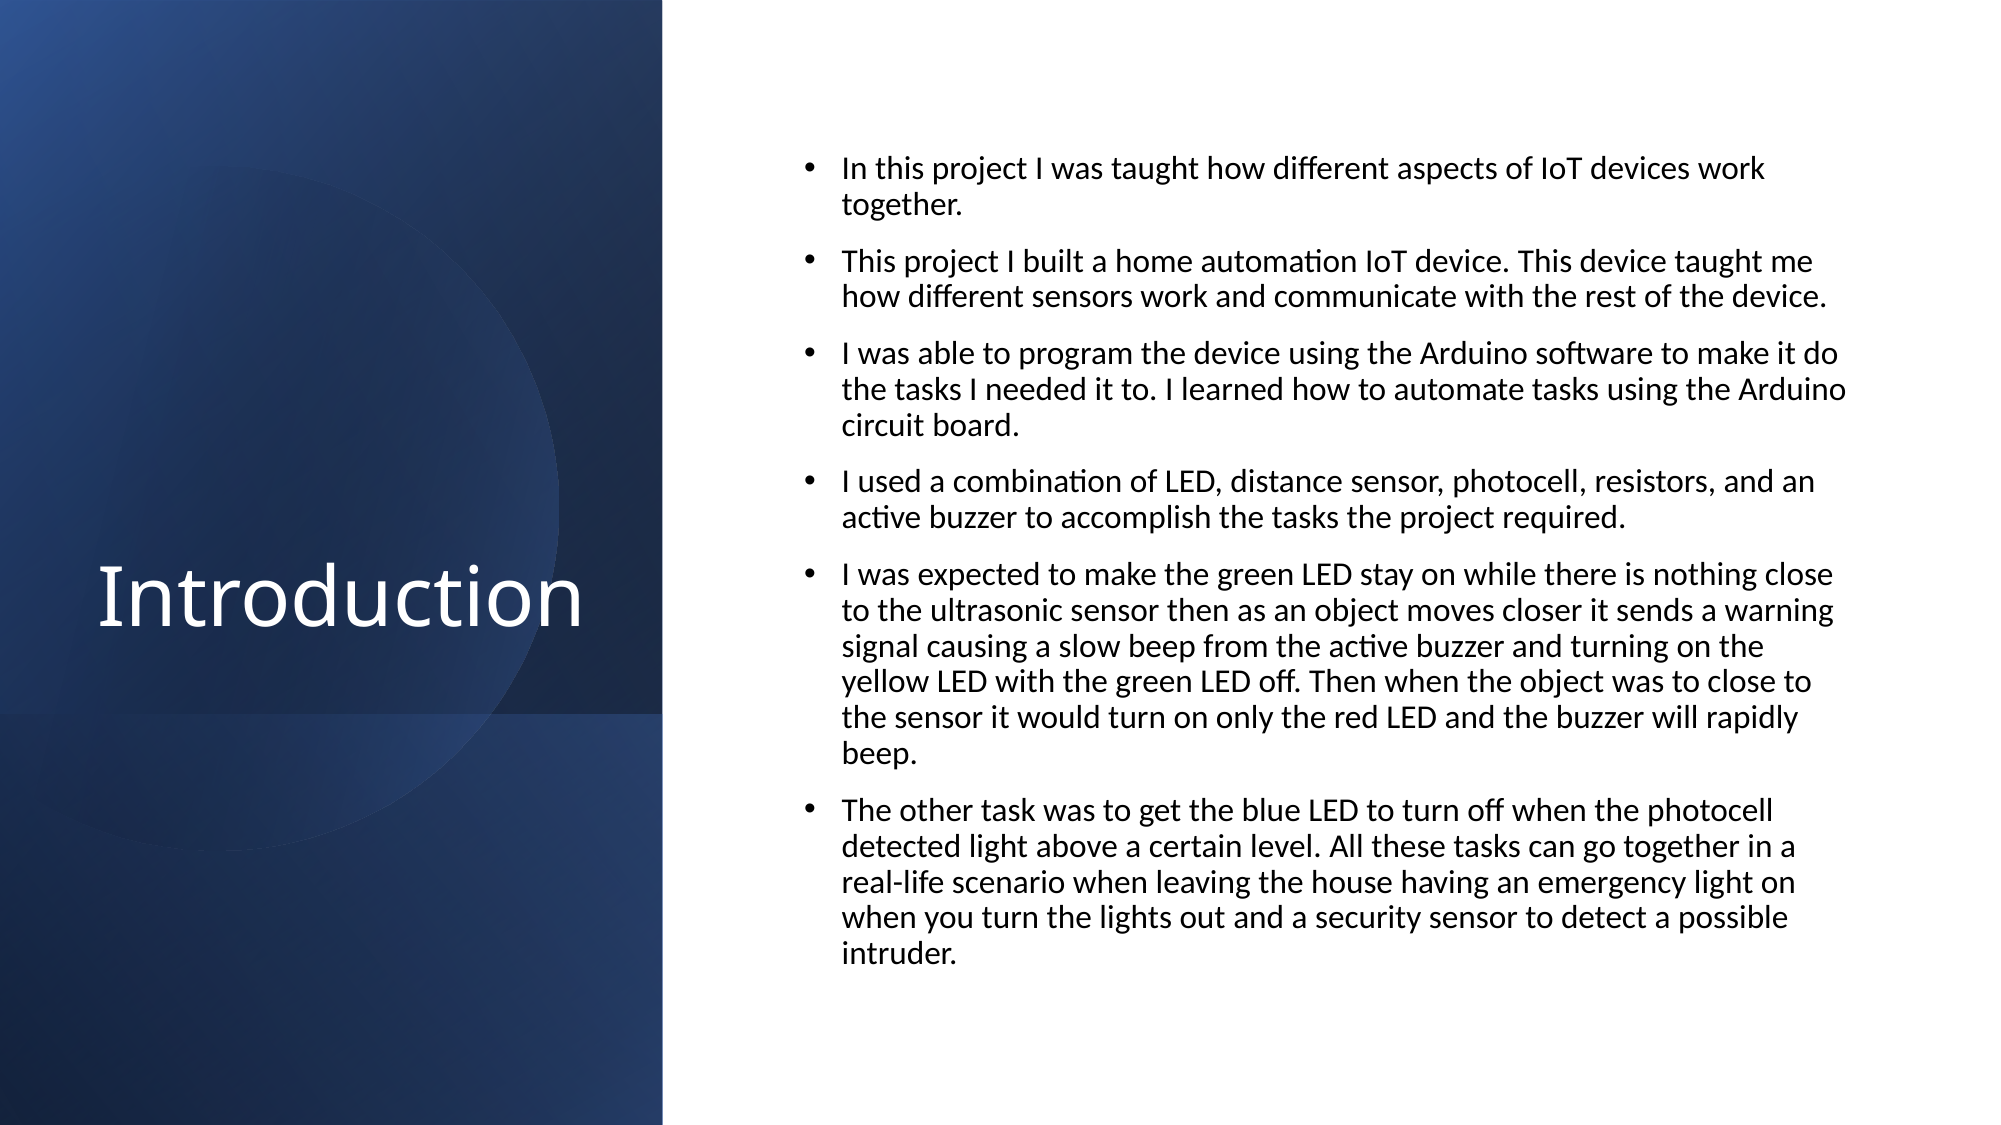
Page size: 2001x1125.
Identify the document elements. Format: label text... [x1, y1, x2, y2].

text_box [0, 0, 663, 1124]
list In this project I was taught how different aspects of IoT devices work together. This project I built a home automation IoT device. This device taught me how different sensors work and communicate with the rest of the device. I was able to program the device using the Arduino software to make it do the tasks I needed it to. I learned how to automate tasks using the Arduino circuit board. I used a combination of LED, distance sensor, photocell, resistors, and an active buzzer to accomplish the tasks the project required. I was expected to make the green LED stay on while there is nothing close to the ultrasonic sensor then as an object moves closer it sends a warning signal causing a slow beep from the active buzzer and turning on the yellow LED with the green LED off. Then when the object was to close to the sensor it would turn on only the red LED and the buzzer will rapidly beep. The other task was to get the blue LED to turn off when the photocell detected light above a certain level. All these tasks can go together in a real-life scenario when leaving the house having an emergency light on when you turn the lights out and a security sensor to detect a possible intruder. [789, 106, 1865, 1017]
text_box [663, 0, 2000, 1125]
title Introduction [76, 96, 602, 652]
